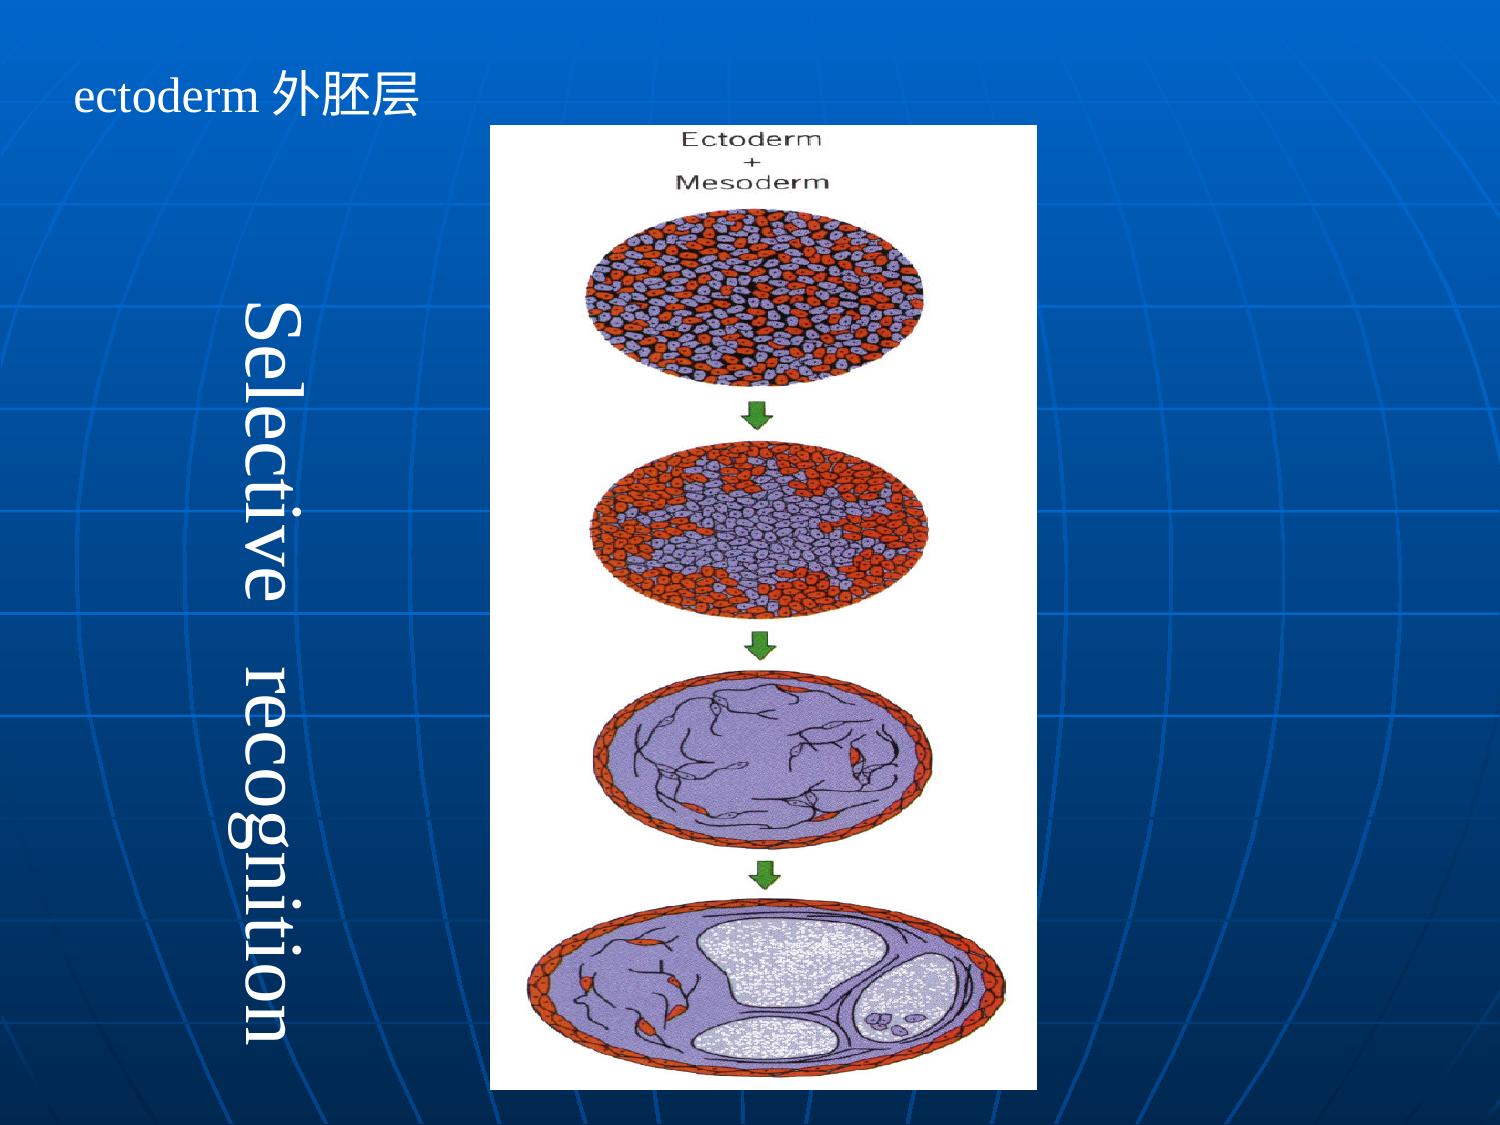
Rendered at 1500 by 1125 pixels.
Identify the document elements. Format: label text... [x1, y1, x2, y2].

text_box ectoderm外胚层 [58, 55, 437, 131]
picture [490, 125, 1037, 1090]
text_box Selective recognition [207, 283, 338, 1060]
